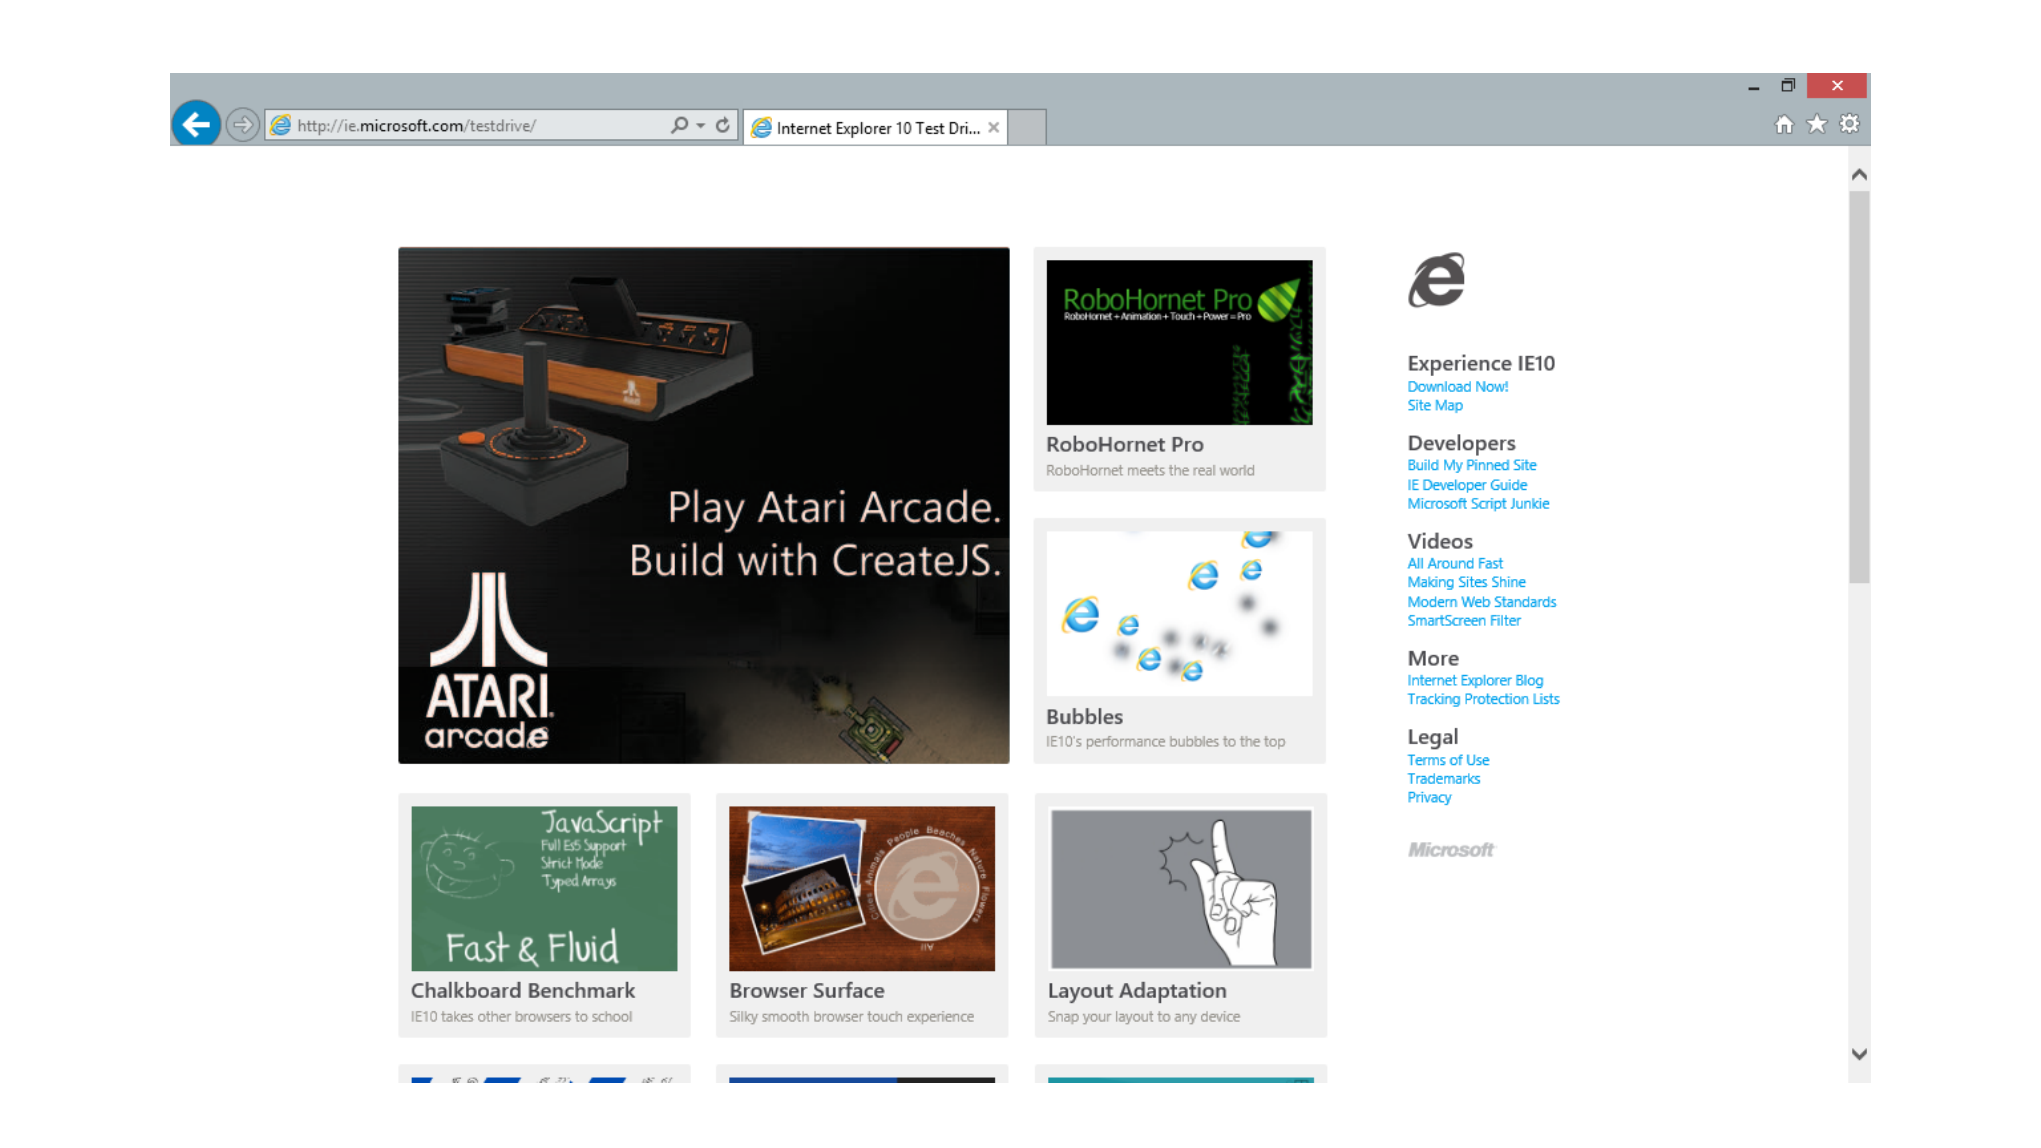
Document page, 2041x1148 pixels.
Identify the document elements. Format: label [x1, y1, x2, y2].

picture [169, 73, 1871, 1084]
